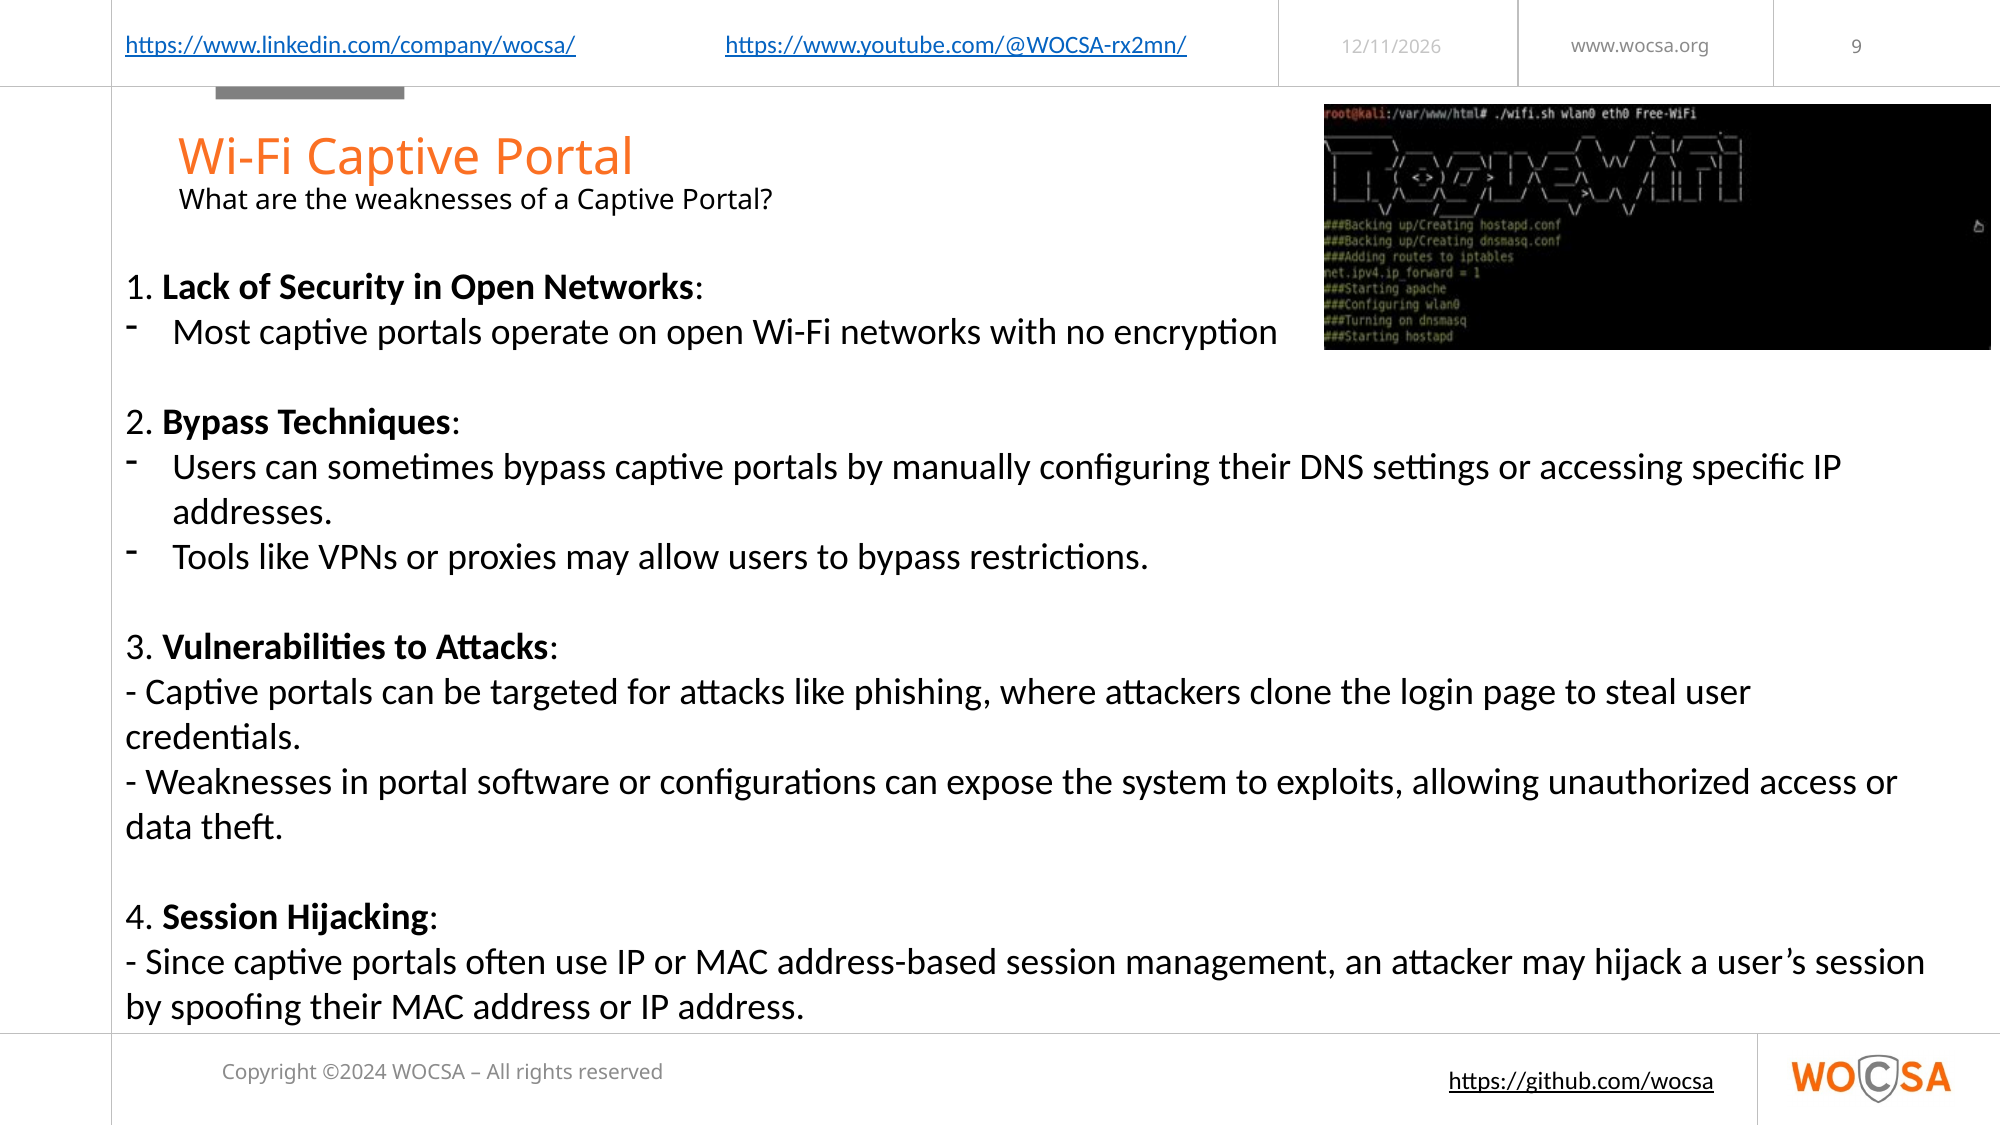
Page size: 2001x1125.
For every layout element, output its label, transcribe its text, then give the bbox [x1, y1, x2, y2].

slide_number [1280, 27, 1512, 67]
text_box 1. Lack of Security in Open Networks: Most captive portals operate on open Wi-Fi networks with no encryption 2. Bypass Techniques: Users can sometimes bypass captive portals by manually configuring their DNS settings or accessing specific IP addresses. Tools like VPNs or proxies may allow users to bypass restrictions. 3. Vulnerabilities to Attacks: - Captive portals can be targeted for attacks like phishing, where attackers clone the login page to steal user credentials. - Weaknesses in portal software or configurations can expose the system to exploits, allowing unauthorized access or data theft. 4. Session Hijacking: - Since captive portals often use IP or MAC address-based session management, an attacker may hijack a user’s session by spoofing their MAC address or IP address. [110, 254, 1952, 1125]
title Wi-Fi Captive Portal What are the weaknesses of a Captive Portal? [163, 122, 1272, 224]
picture [1324, 104, 1991, 350]
text_box https://www.linkedin.com/company/wocsa/ https://www.youtube.com/@WOCSA-rx2mn/ [110, 21, 1280, 67]
